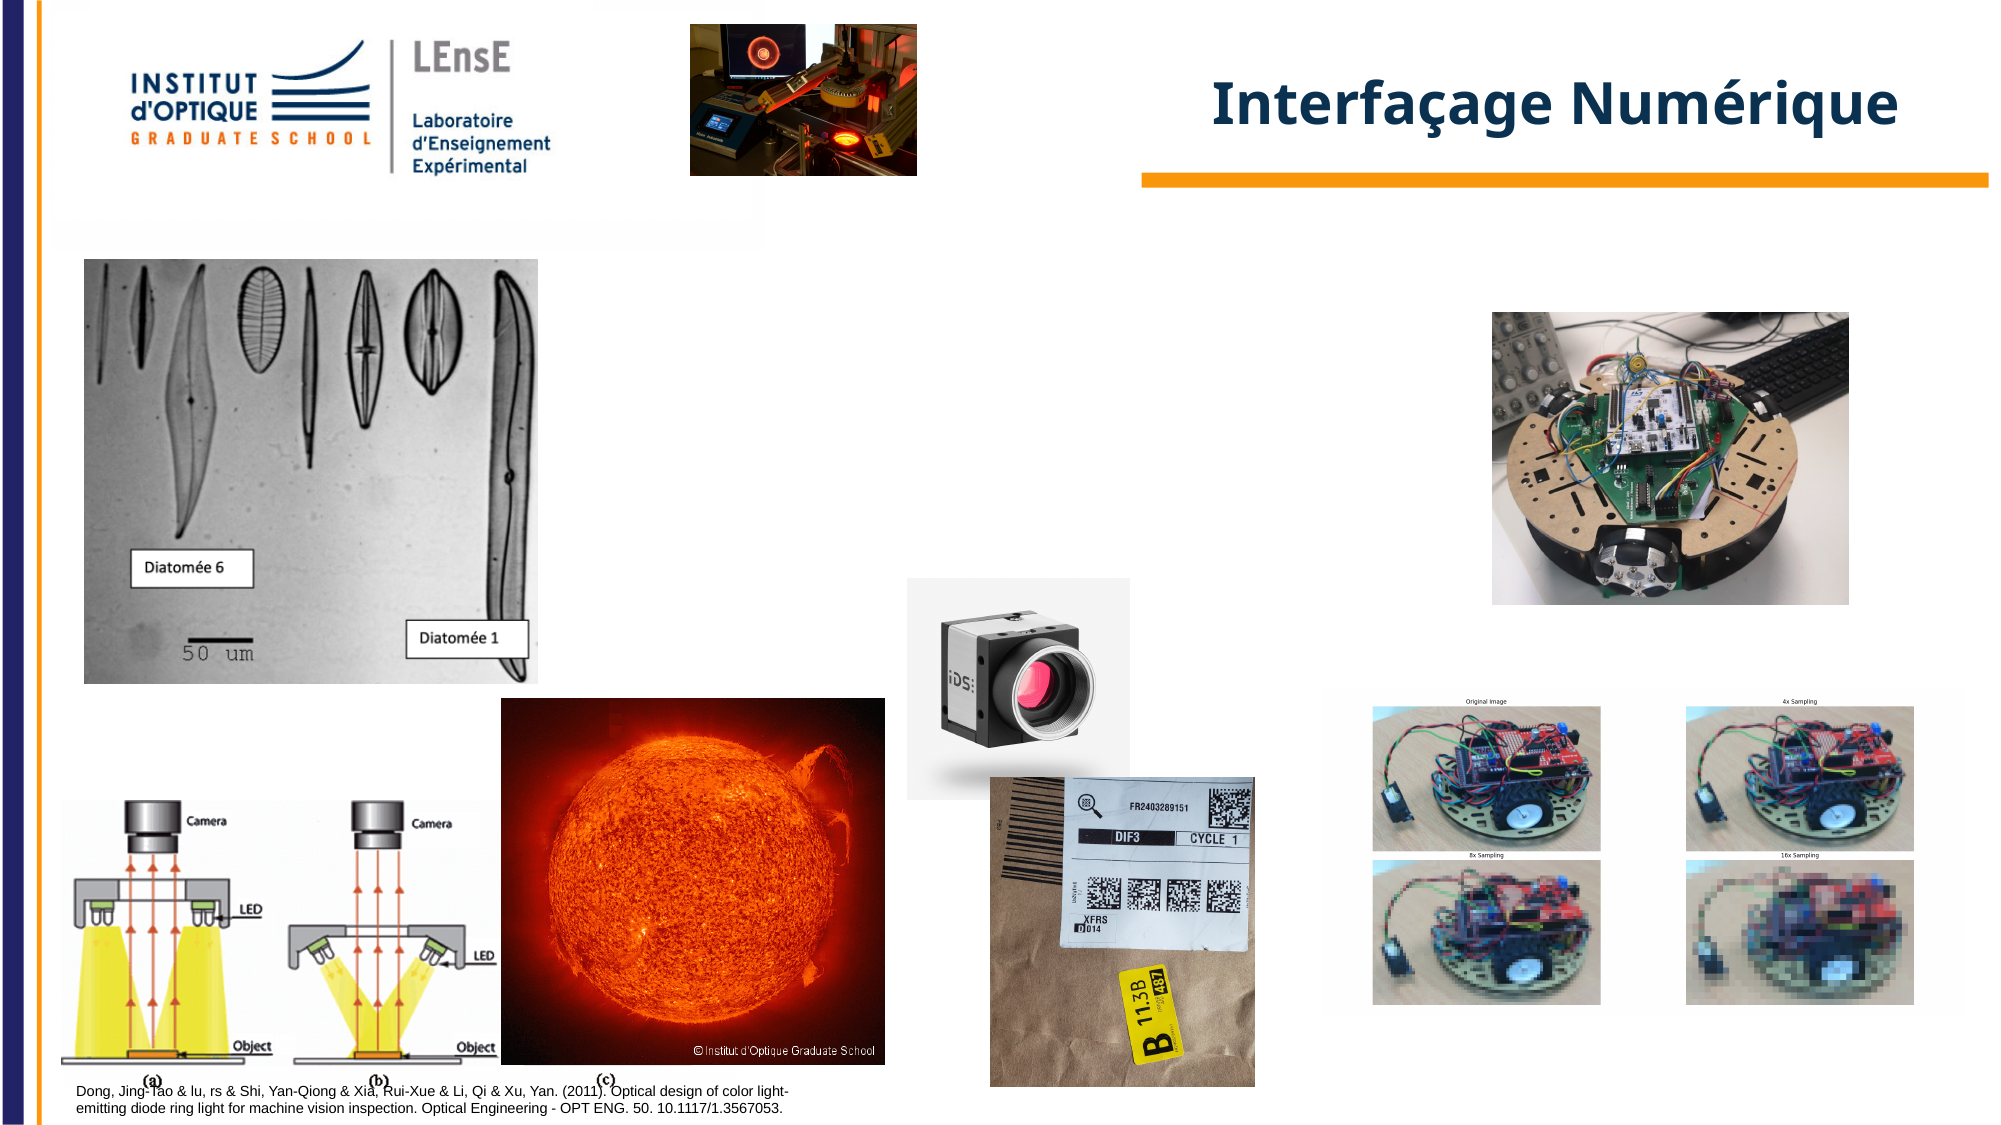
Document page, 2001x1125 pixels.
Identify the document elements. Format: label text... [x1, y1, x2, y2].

picture [1322, 688, 1964, 1015]
picture [61, 698, 885, 1089]
text_box [55, 11, 752, 220]
picture [906, 577, 1255, 1087]
text_box Dong, Jing-Tao & lu, rs & Shi, Yan-Qiong & Xia, Rui-Xue & Li, Qi & Xu, Yan. (2011). Optical design of color light-emitting diode ring light for machine vision inspection. Optical Engineering - OPT ENG. 50. 10.1117/1.3567053. [61, 1074, 825, 1125]
text_box [1141, 172, 1989, 188]
picture [84, 259, 538, 685]
title Interfaçage Numérique [922, 45, 1916, 158]
picture [1492, 312, 1849, 605]
picture [51, 0, 917, 250]
